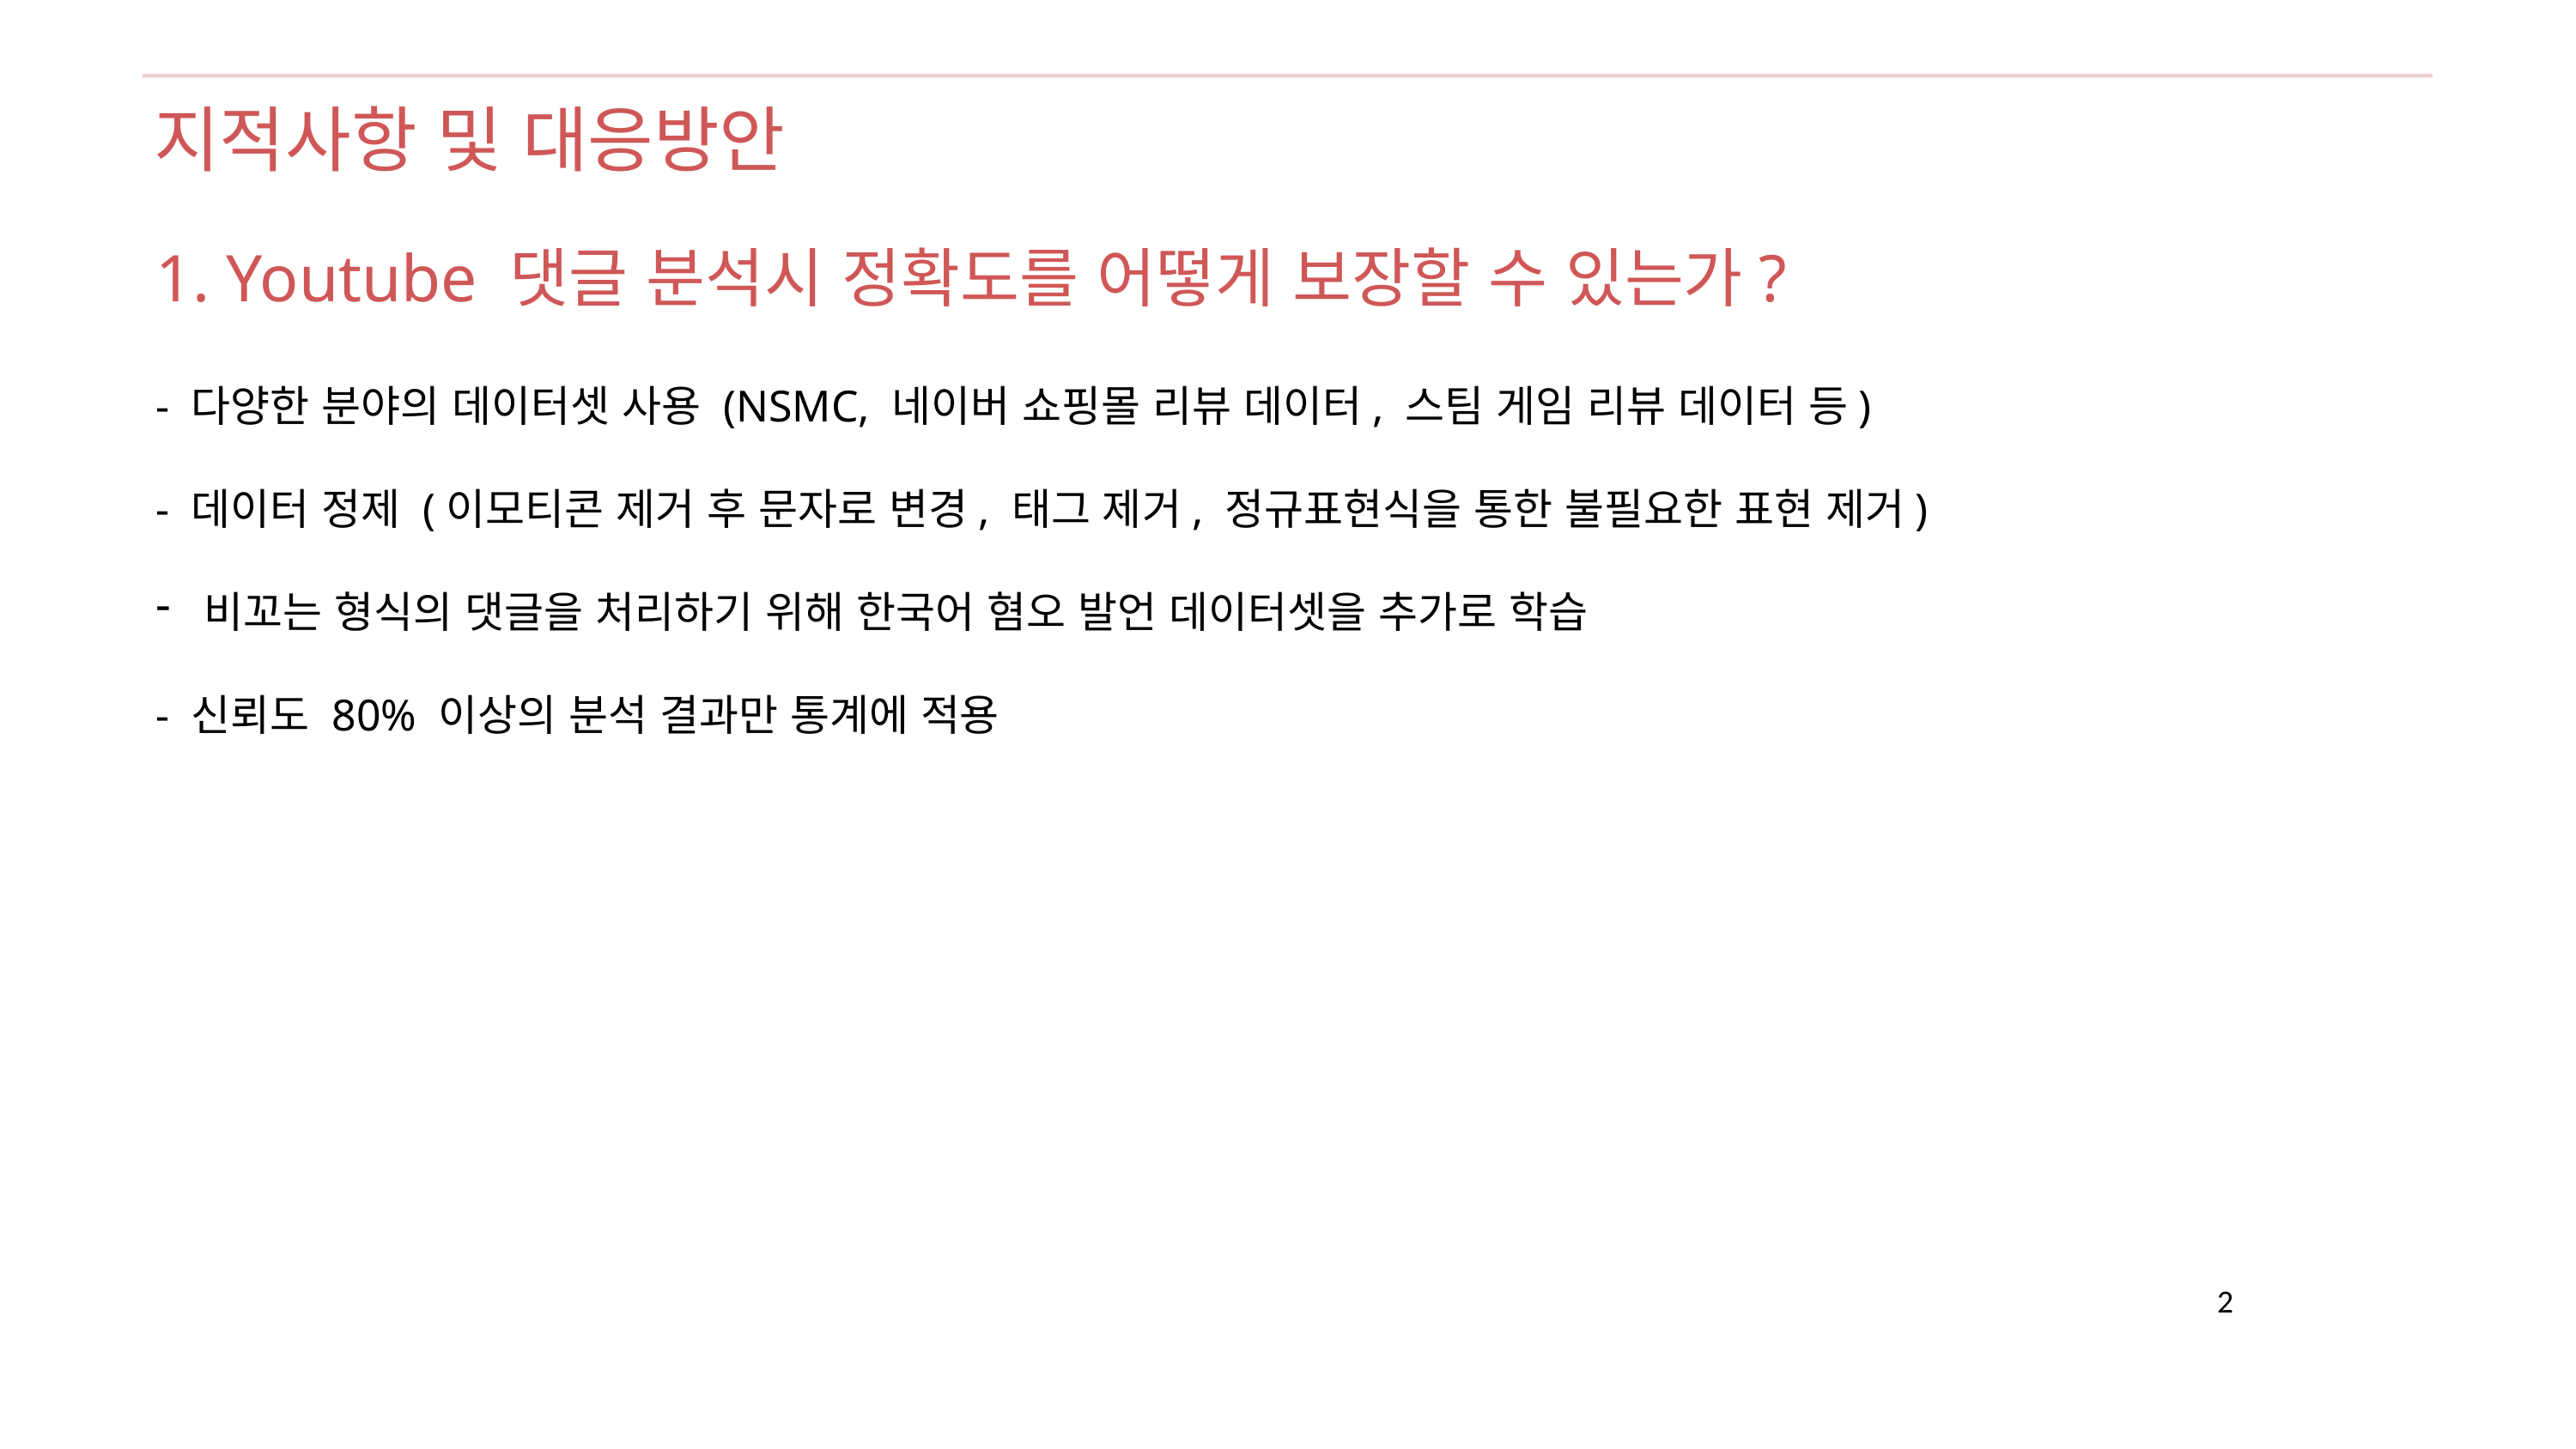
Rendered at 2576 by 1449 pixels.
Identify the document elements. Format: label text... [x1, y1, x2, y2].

text_box 지적사항 및 대응방안 [141, 89, 848, 187]
text_box 2 [2204, 1274, 2265, 1326]
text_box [143, 70, 2433, 82]
text_box 1. Youtube 댓글 분석시 정확도를 어떻게 보장할 수 있는가? [143, 230, 1975, 321]
text_box - 다양한 분야의 데이터셋 사용 (NSMC, 네이버 쇼핑몰 리뷰 데이터, 스팀 게임 리뷰 데이터 등) - 데이터 정제 (이모티콘 제거 후 문자로 변경, 태그 제거, 정규표현식을 통한 불필요한 표현 제거) 비꼬는 형식의 댓글을 처리하기 위해 한국어 혐오 발언 데이터셋을 추가로 학습 - 신뢰도 80% 이상의 분석 결과만 통계에 적용 [143, 373, 2179, 746]
